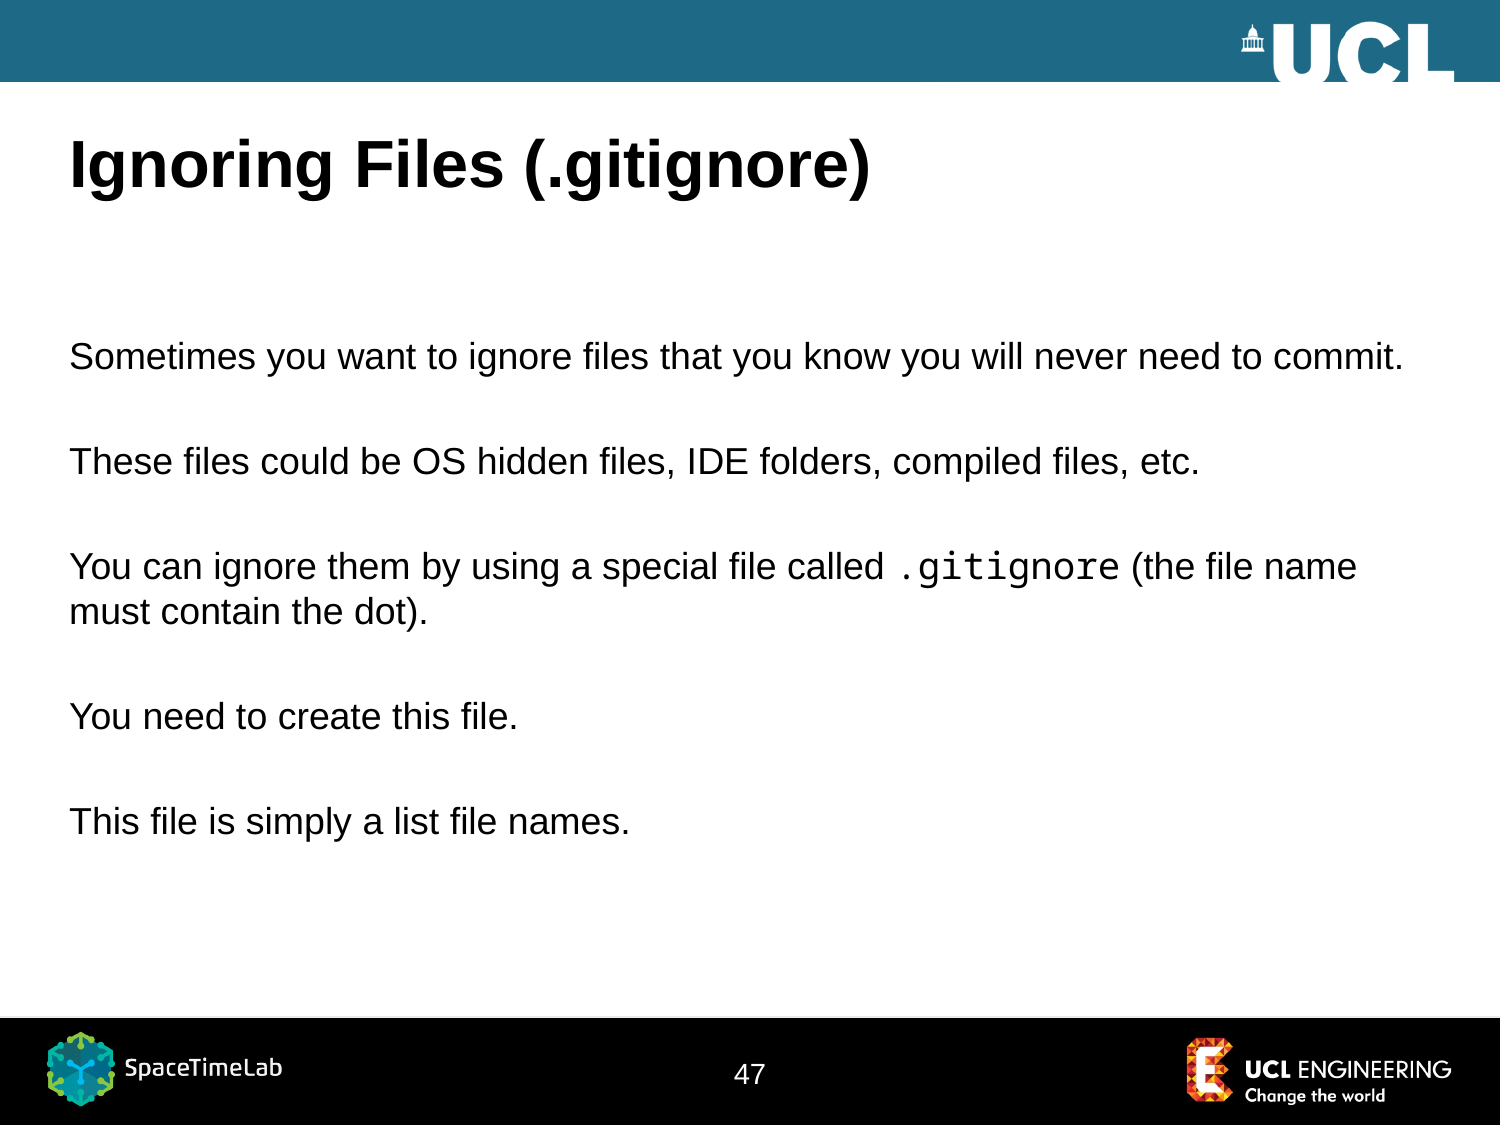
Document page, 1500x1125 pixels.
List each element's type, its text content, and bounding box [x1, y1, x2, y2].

picture [0, 990, 1500, 1125]
list Sometimes you want to ignore files that you know you will never need to commit. These files could be OS hidden files, IDE folders, compiled files, etc. You can ignore them by using a special file called .gitignore (the file name must contain the dot). You need to create this file. This file is simply a list file names. [54, 219, 1447, 988]
title Ignoring Files (.gitignore) [54, 113, 1447, 197]
footer 47 [496, 1042, 1004, 1103]
